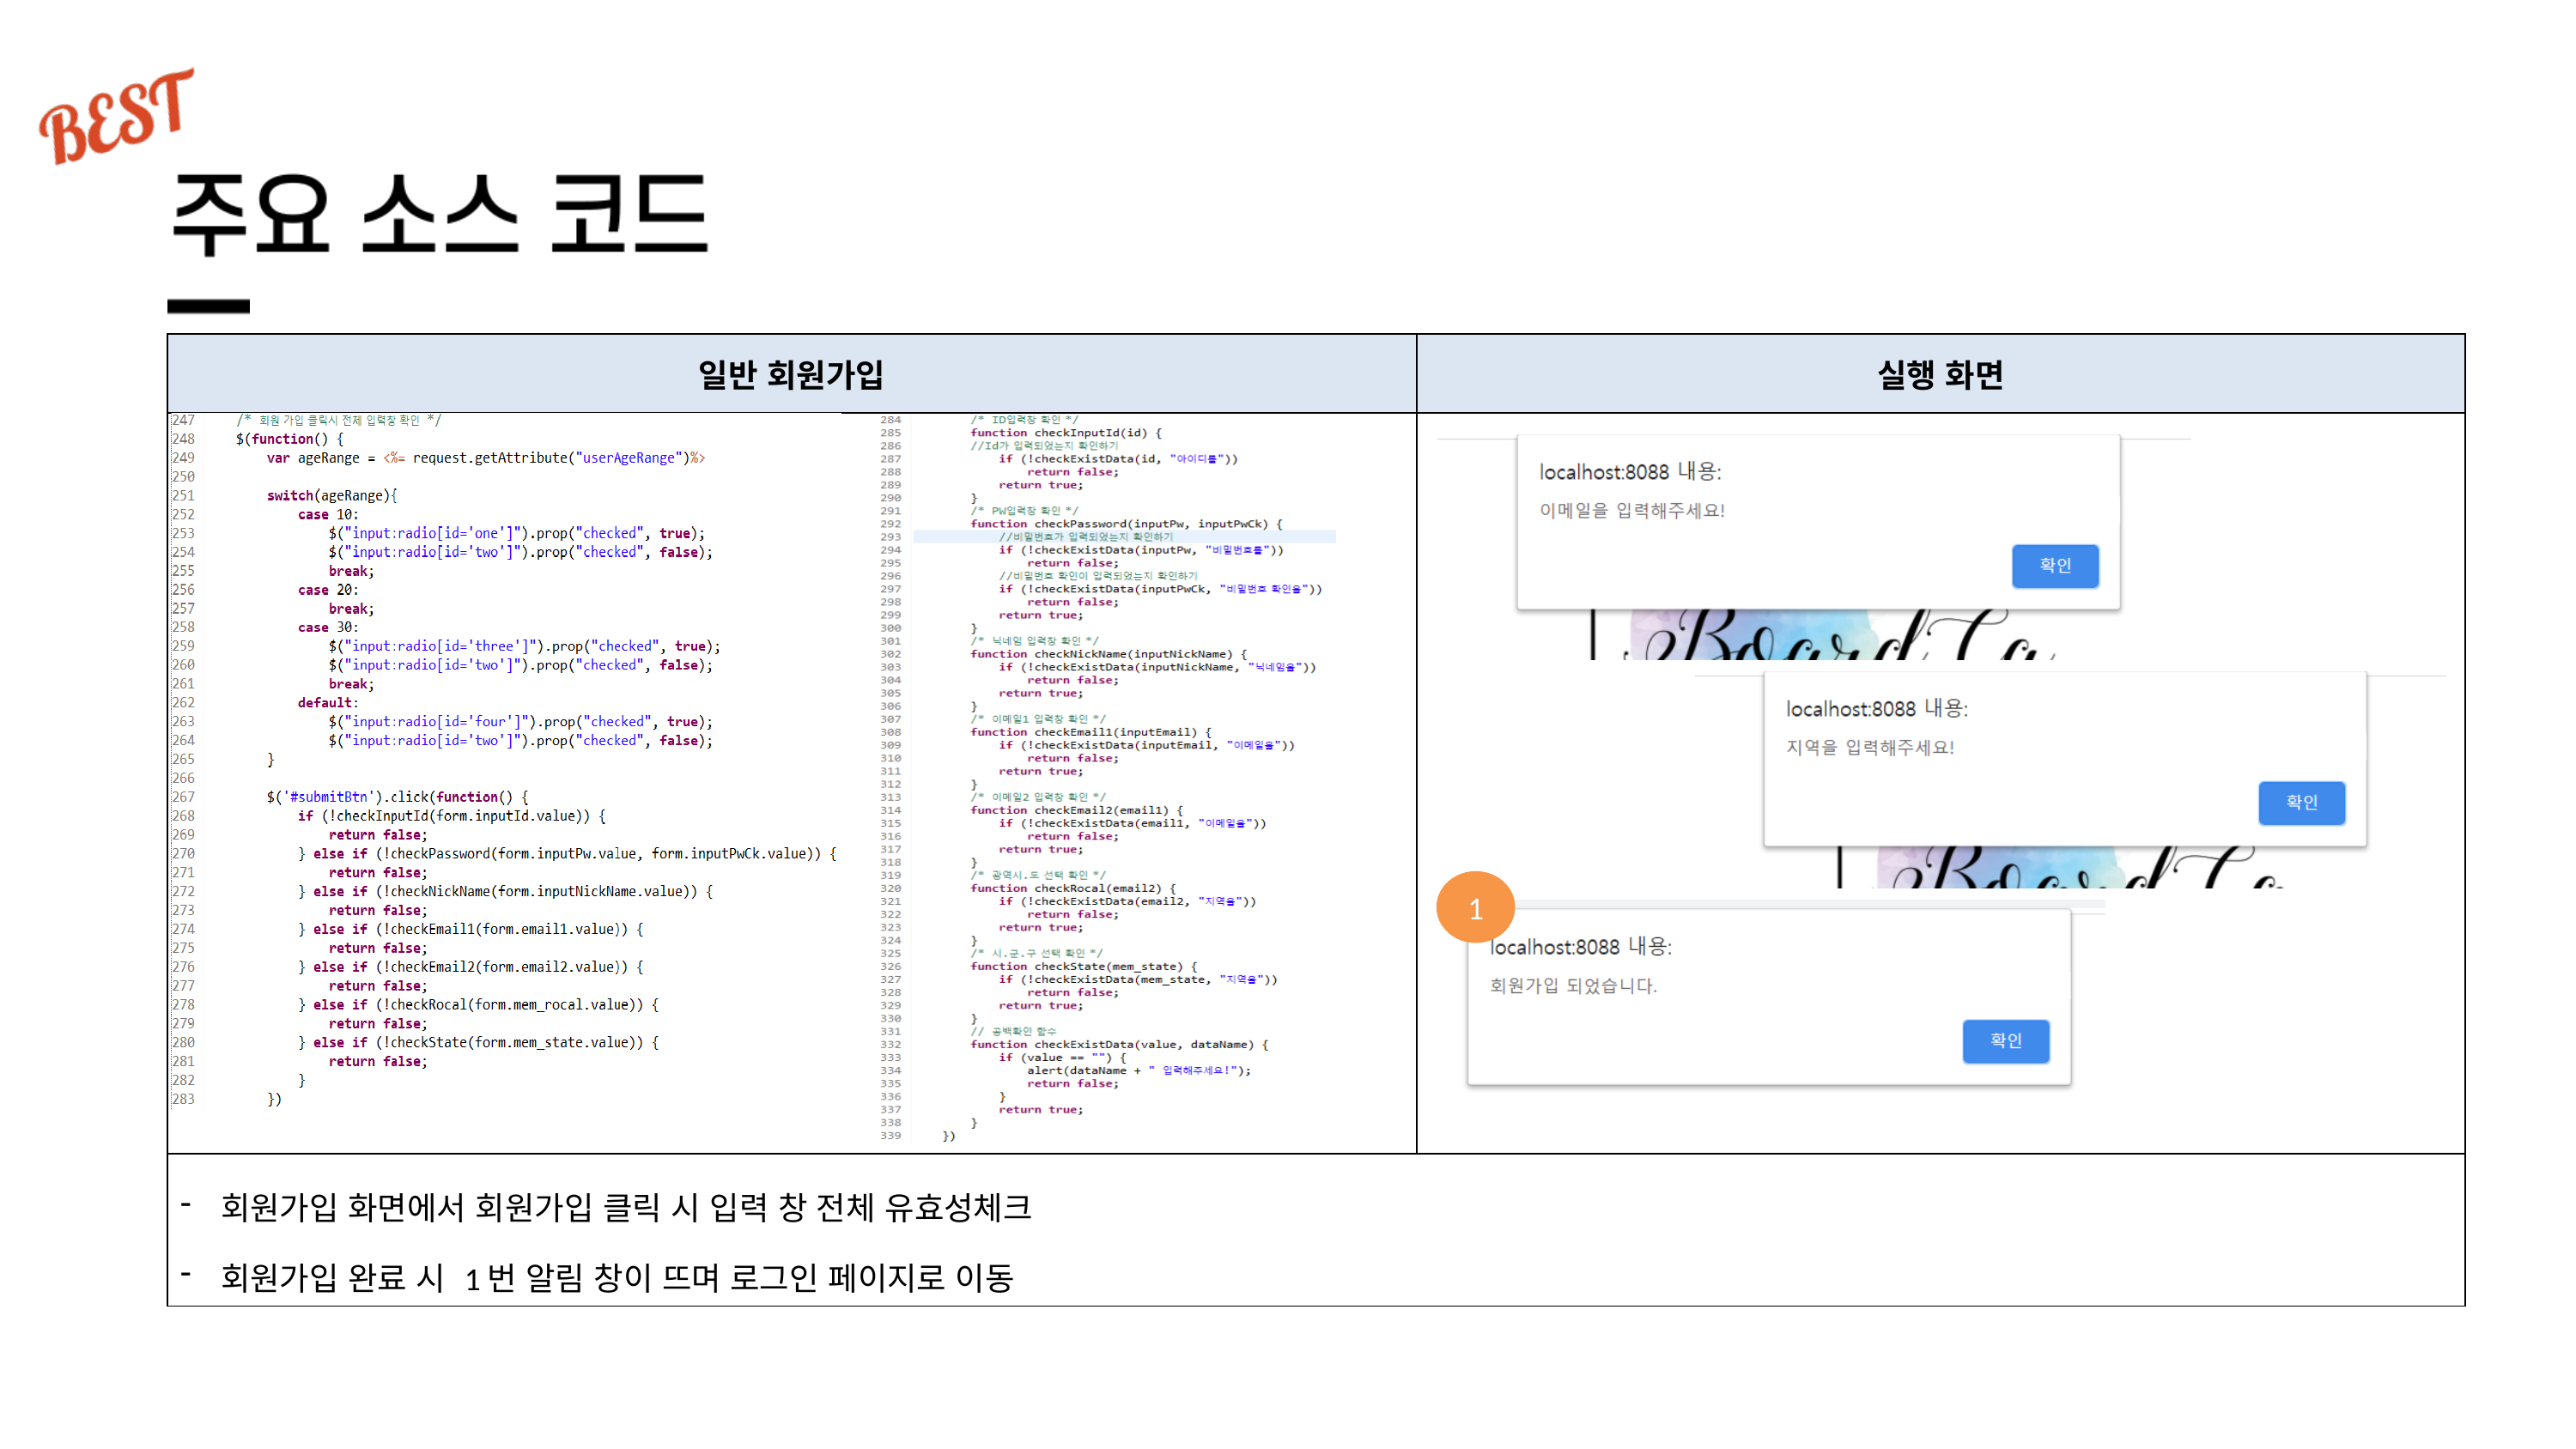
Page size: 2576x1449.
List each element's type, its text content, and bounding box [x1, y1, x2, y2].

table_header 실행 화면 [1418, 335, 2464, 412]
text_box 1 [1437, 870, 1515, 900]
table_cell 회원가입 화면에서 회원가입 클릭 시 입력 창 전체 유효성체크 회원가입 완료 시 1번 알림 창이 뜨며 로그인 페이지로 이동 [168, 1155, 2464, 1306]
picture [1695, 671, 2447, 889]
picture [1437, 434, 2191, 660]
table_header 일반 회원가입 [168, 335, 1416, 412]
table_cell [168, 414, 1416, 1153]
picture [879, 414, 1336, 1143]
picture [1437, 900, 2105, 1111]
picture [170, 413, 842, 1111]
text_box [167, 279, 250, 334]
table_cell [1418, 414, 2464, 1153]
picture [15, 30, 755, 298]
